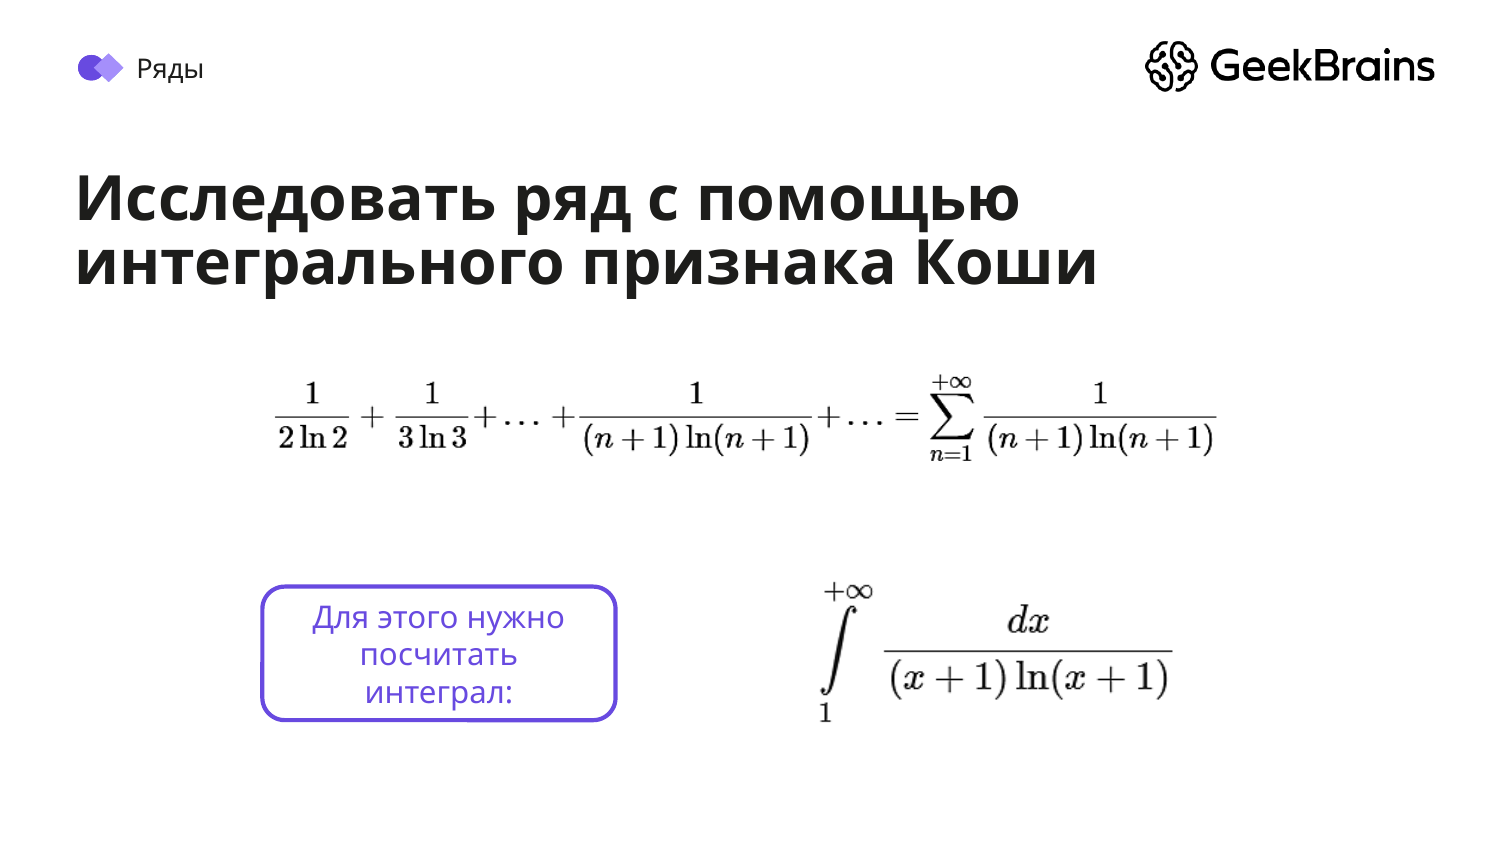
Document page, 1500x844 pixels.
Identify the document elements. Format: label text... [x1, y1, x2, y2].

picture [262, 359, 1238, 480]
text_box [78, 54, 102, 81]
picture [1145, 39, 1435, 93]
text_box Для этого нужно посчитать интеграл: [262, 586, 616, 721]
title Исследовать ряд с помощью интегрального признака Коши [74, 168, 1435, 243]
text_box [93, 53, 124, 82]
title Ряды [134, 39, 812, 83]
picture [801, 556, 1196, 735]
